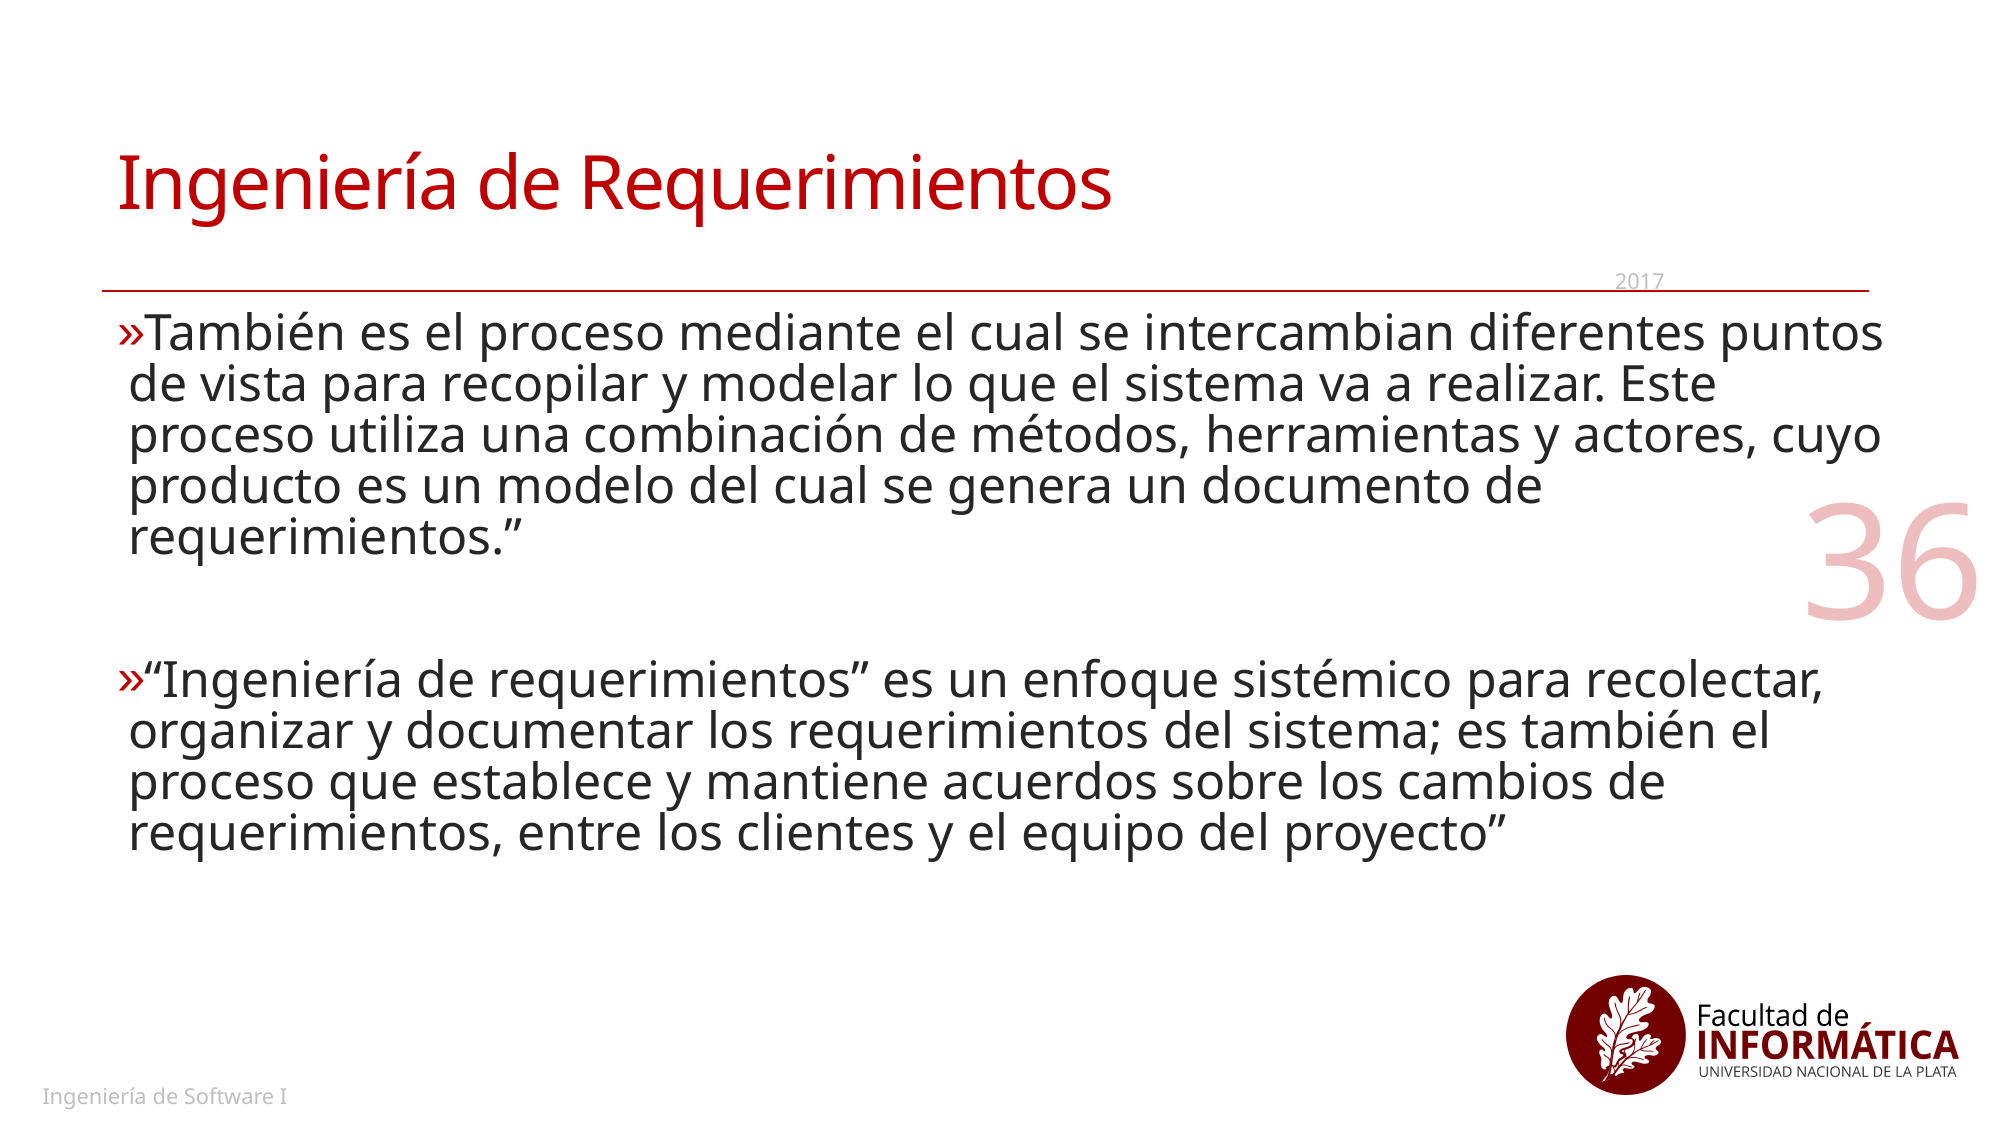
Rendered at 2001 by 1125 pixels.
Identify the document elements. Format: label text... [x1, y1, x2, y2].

footer Ingeniería de Software I [27, 1075, 382, 1111]
picture [1566, 975, 1959, 1095]
list También es el proceso mediante el cual se intercambian diferentes puntos de vista para recopilar y modelar lo que el sistema va a realizar. Este proceso utiliza una combinación de métodos, herramientas y actores, cuyo producto es un modelo del cual se genera un documento de requerimientos.” “Ingeniería de requerimientos” es un enfoque sistémico para recolectar, organizar y documentar los requerimientos del sistema; es también el proceso que establece y mantiene acuerdos sobre los cambios de requerimientos, entre los clientes y el equipo del proyecto” [102, 302, 1903, 1012]
title Ingeniería de Requerimientos [102, 81, 1875, 291]
slide_number 36 [1520, 456, 2000, 686]
slide_number 2017 [1599, 259, 2000, 341]
